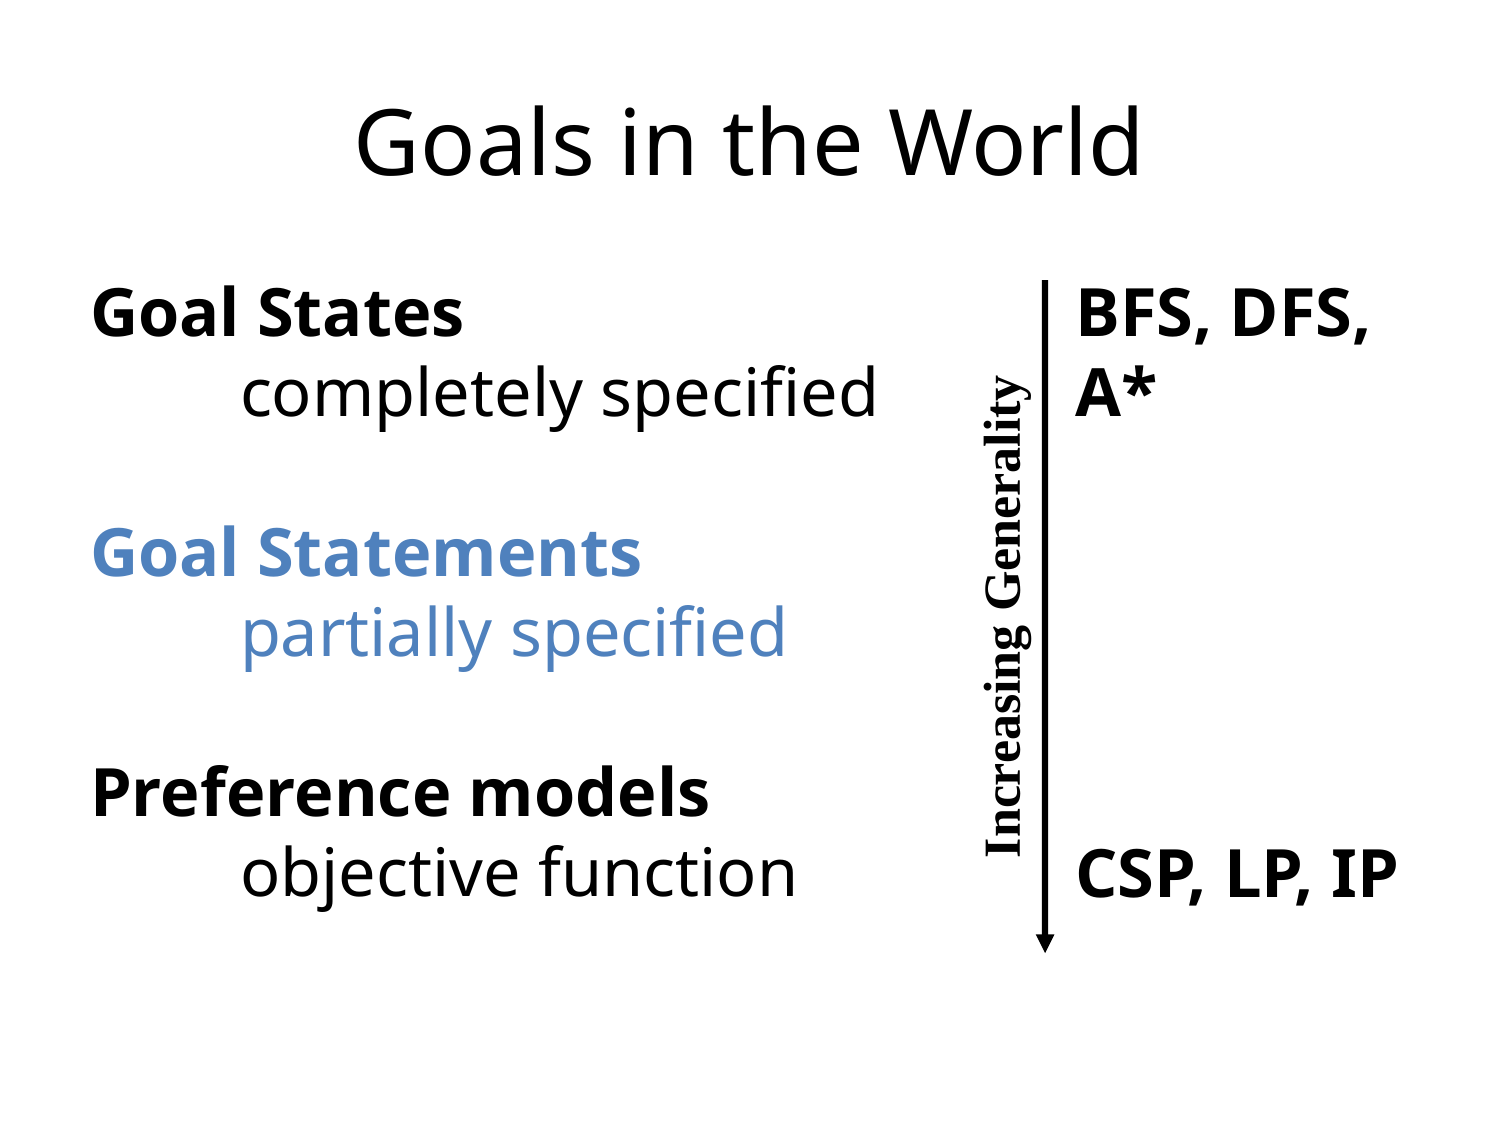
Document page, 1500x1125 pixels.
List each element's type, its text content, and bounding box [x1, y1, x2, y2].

text_box [1038, 280, 1052, 954]
text_box BFS, DFS, A* CSP, LP, IP [1060, 262, 1486, 1005]
text_box Increasing Generality [960, 360, 1038, 873]
list Goal States completely specified Goal Statements partially specified Preference models objective function [75, 262, 955, 1005]
title Goals in the World [75, 45, 1425, 233]
